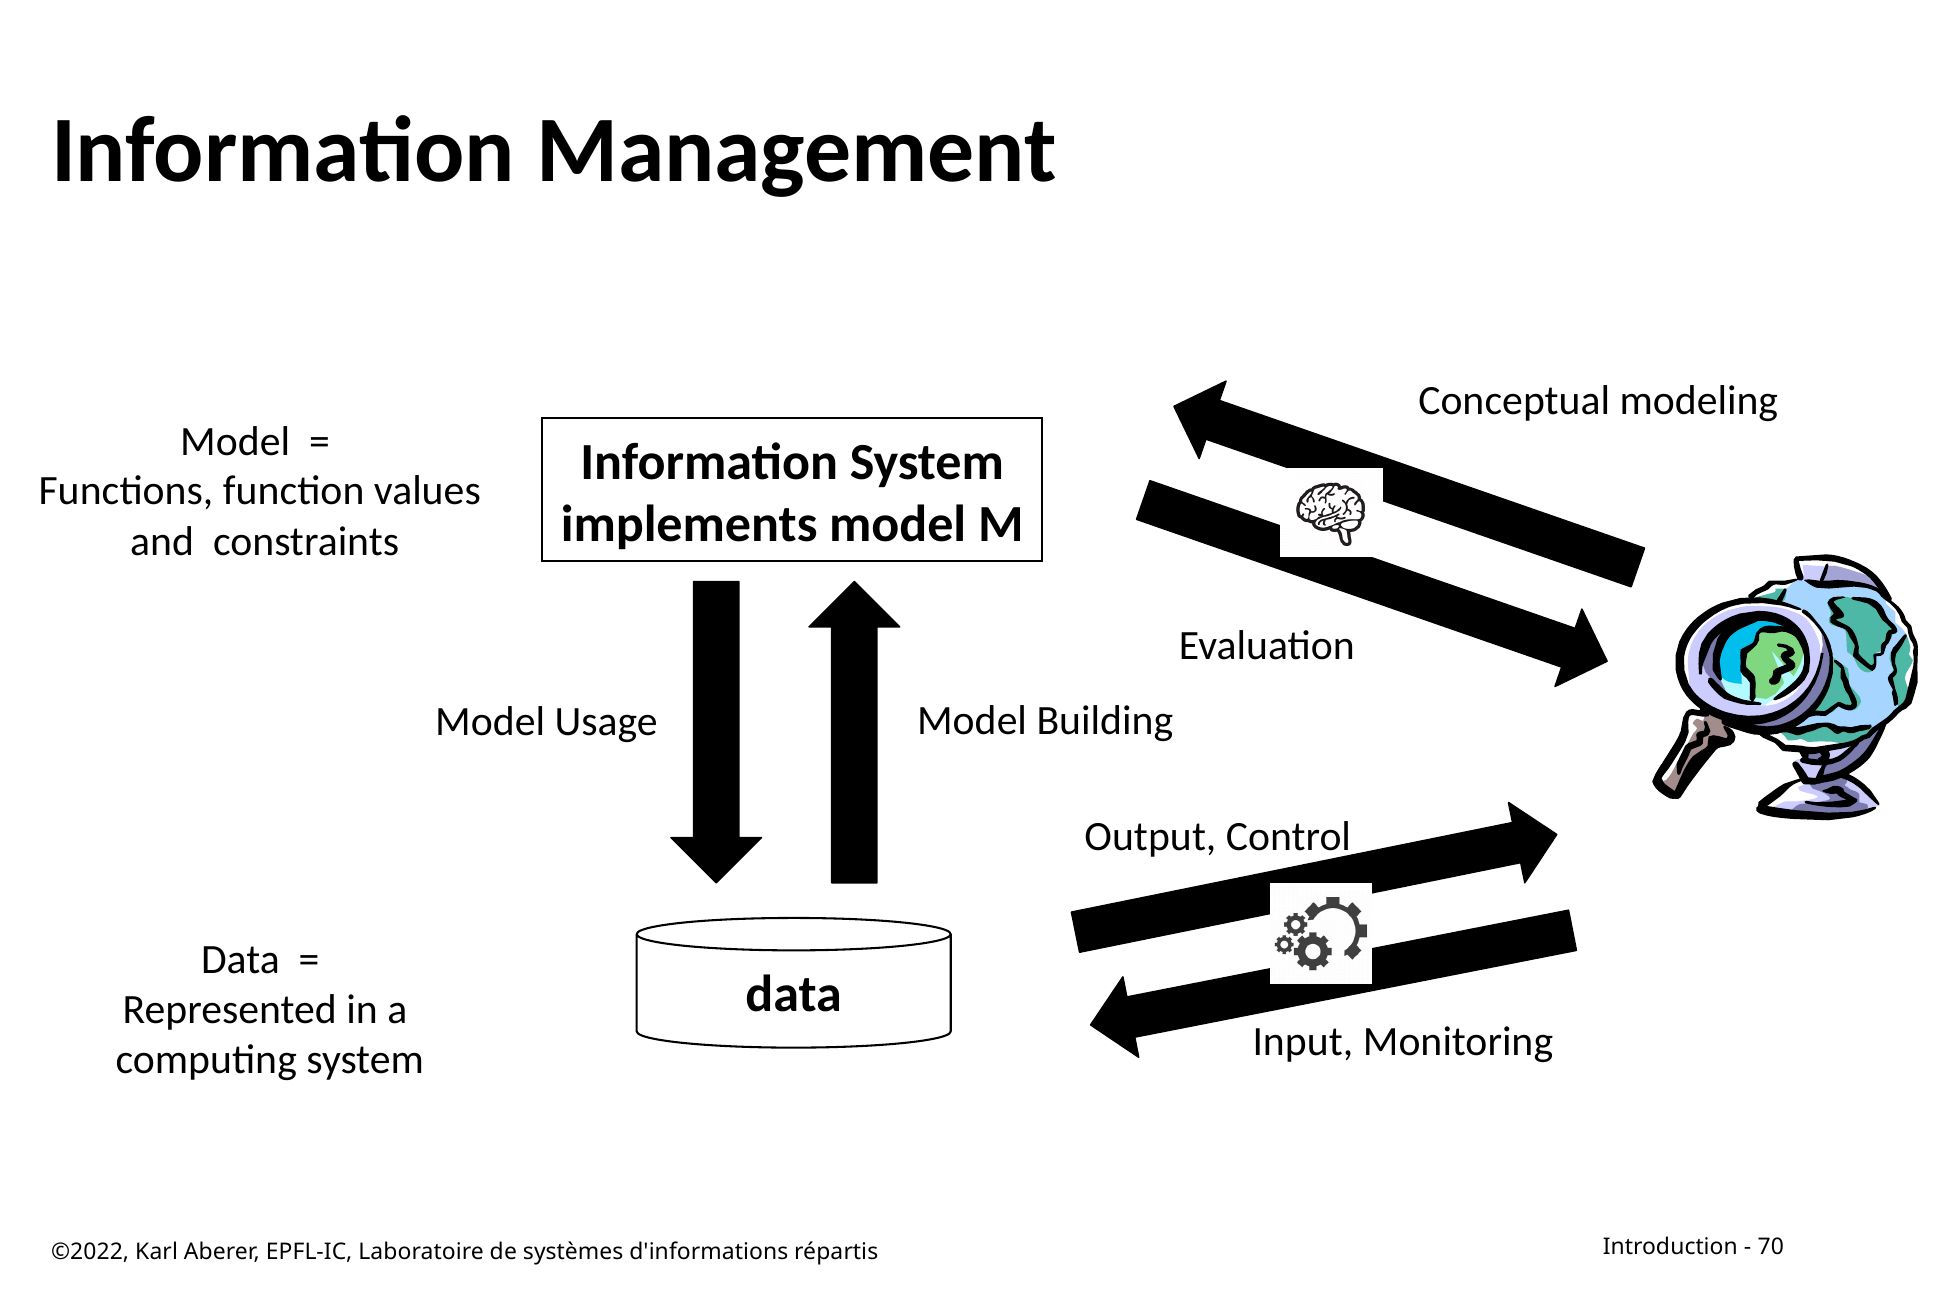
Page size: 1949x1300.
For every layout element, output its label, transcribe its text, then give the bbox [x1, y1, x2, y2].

picture [1280, 468, 1383, 557]
text_box Input, Monitoring [1233, 1004, 1573, 1073]
picture [1269, 883, 1372, 984]
text_box Model = Functions, function values and constraints [19, 404, 510, 573]
text_box [809, 581, 900, 883]
text_box [1136, 480, 1608, 687]
text_box data [636, 917, 951, 1048]
title Information Management [32, 57, 1803, 232]
text_box Conceptual modeling [1399, 363, 1798, 432]
footer ©2022, Karl Aberer, EPFL-IC, Laboratoire de systèmes d'informations répartis [32, 1227, 1284, 1271]
text_box [1090, 910, 1577, 1058]
text_box Model Building [898, 683, 1193, 753]
text_box [1071, 802, 1557, 953]
picture [1649, 553, 1919, 823]
text_box Data = Represented in a computing system [96, 922, 443, 1092]
title Autonomy – Distribution of Control [636, 917, 951, 950]
text_box Evaluation [1160, 608, 1374, 678]
text_box [1173, 381, 1645, 587]
text_box Model Usage [416, 684, 677, 753]
text_box Output, Control [1065, 799, 1371, 869]
text_box Information System implements model M [542, 417, 1043, 562]
text_box [670, 581, 762, 883]
